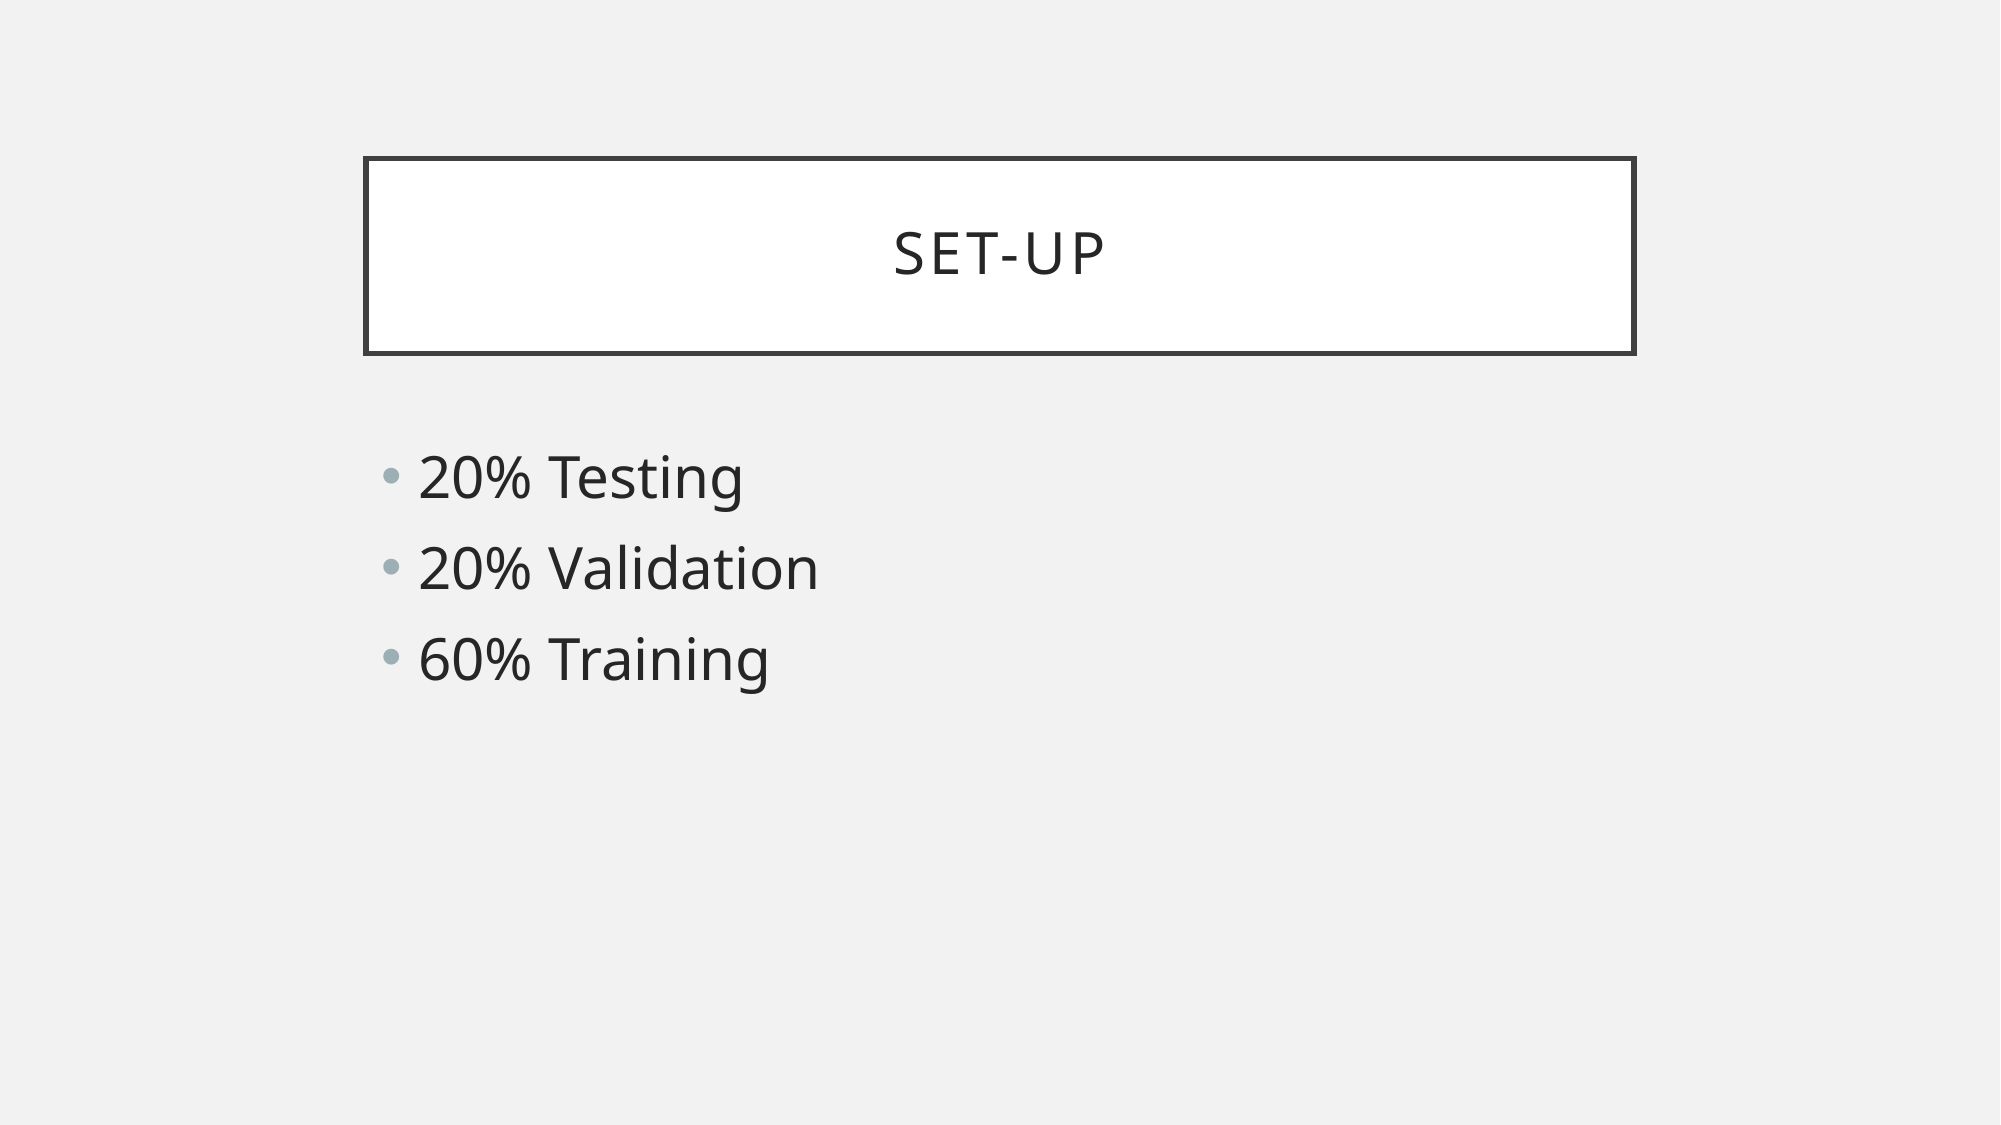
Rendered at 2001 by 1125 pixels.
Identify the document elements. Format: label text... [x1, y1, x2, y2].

list 20% Testing 20% Validation 60% Training [366, 432, 1634, 942]
title Set-up [363, 156, 1637, 356]
